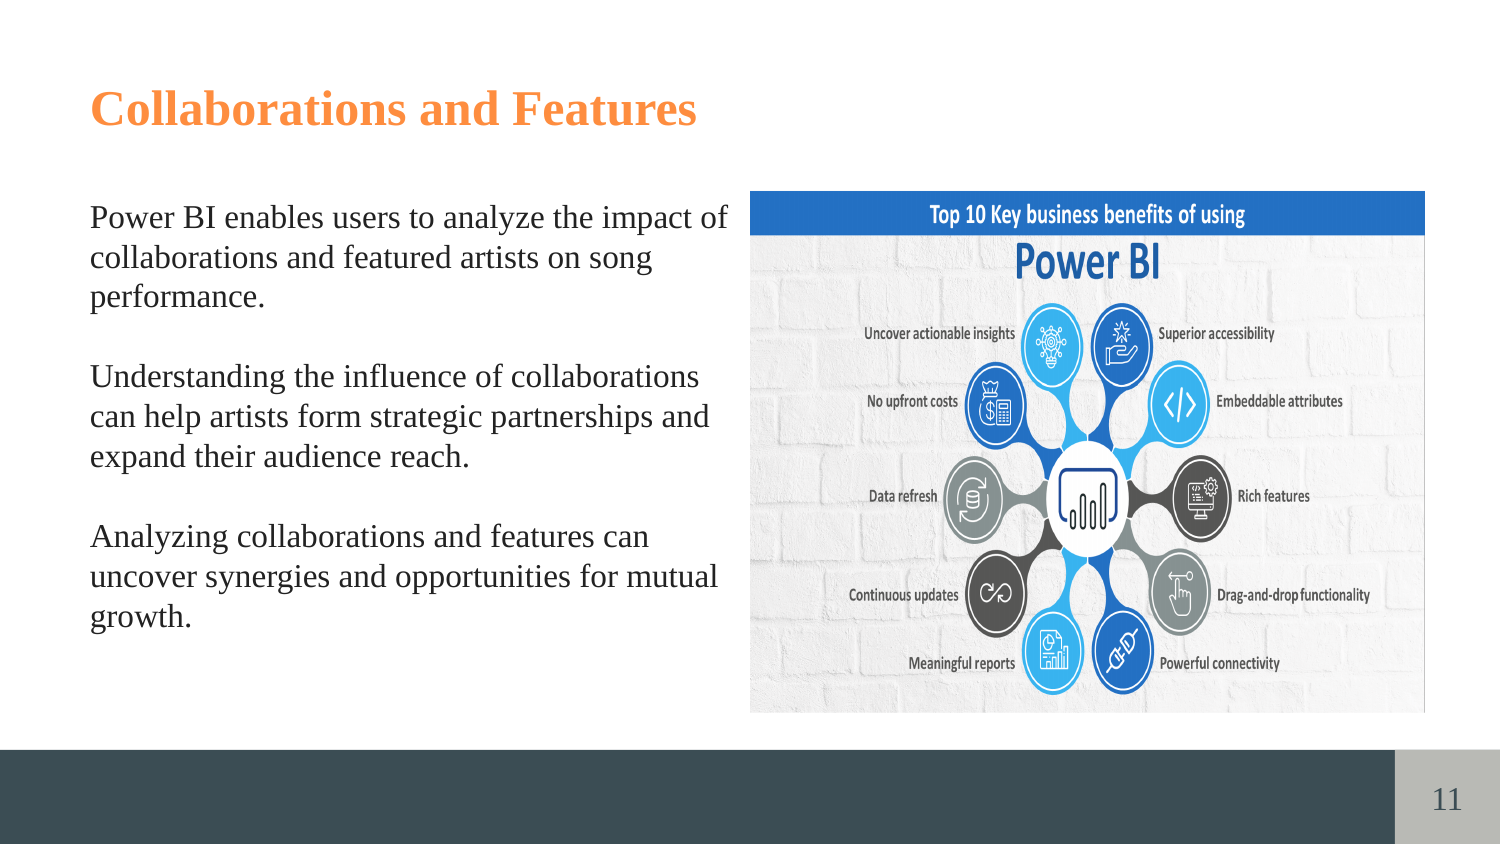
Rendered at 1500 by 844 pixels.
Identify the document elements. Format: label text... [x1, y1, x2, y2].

text_box Power BI enables users to analyze the impact of collaborations and featured artists on song performance. Understanding the influence of collaborations can help artists form strategic partnerships and expand their audience reach. Analyzing collaborations and features can uncover synergies and opportunities for mutual growth. [74, 187, 749, 713]
text_box 11 [1394, 749, 1500, 844]
text_box [0, 749, 1394, 844]
picture [749, 187, 1425, 713]
text_box Collaborations and Features [74, 37, 1425, 173]
